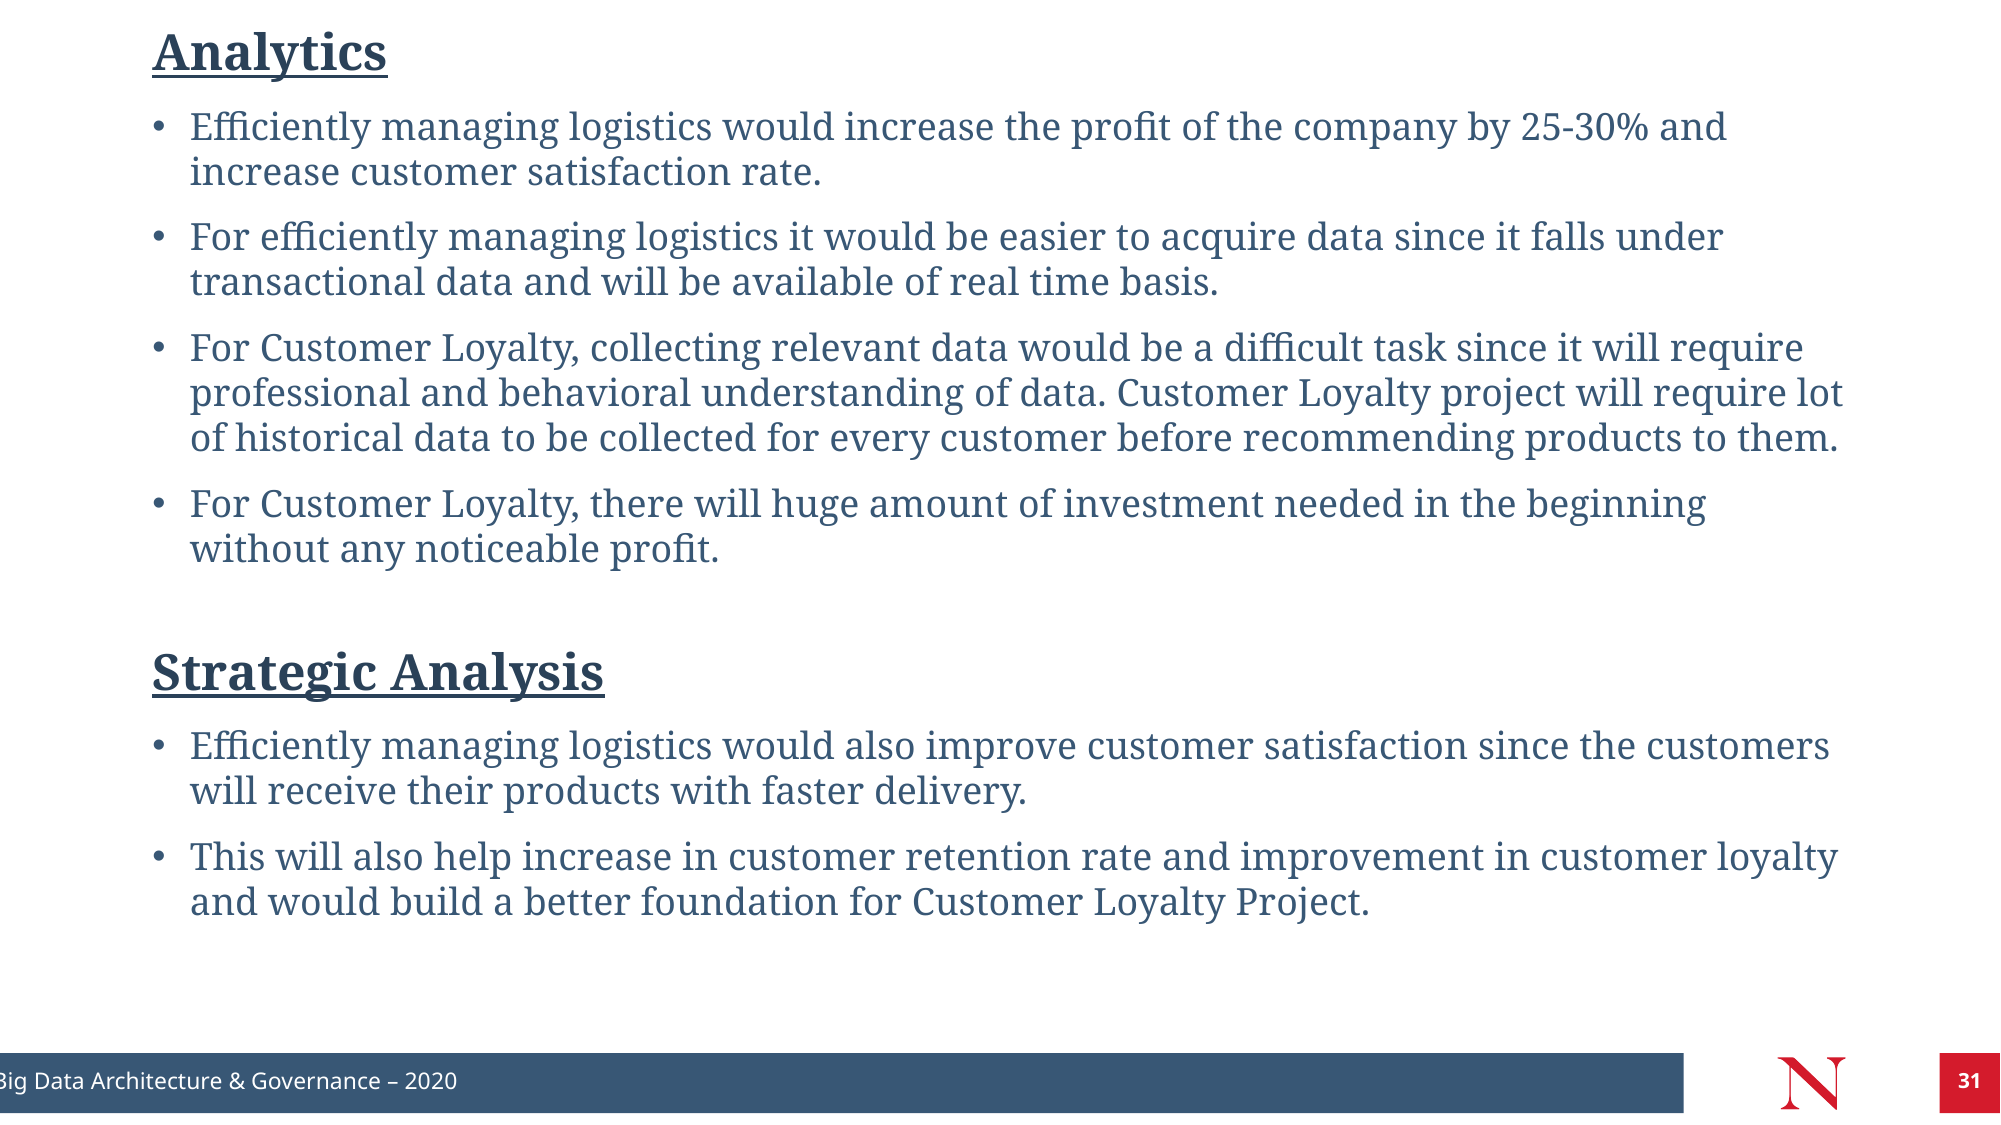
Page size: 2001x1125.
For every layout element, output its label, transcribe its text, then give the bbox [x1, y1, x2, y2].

list Analytics Efficiently managing logistics would increase the profit of the company by 25-30% and increase customer satisfaction rate. For efficiently managing logistics it would be easier to acquire data since it falls under transactional data and will be available of real time basis. For Customer Loyalty, collecting relevant data would be a difficult task since it will require professional and behavioral understanding of data. Customer Loyalty project will require lot of historical data to be collected for every customer before recommending products to them. For Customer Loyalty, there will huge amount of investment needed in the beginning without any noticeable profit. Strategic Analysis Efficiently managing logistics would also improve customer satisfaction since the customers will receive their products with faster delivery. This will also help increase in customer retention rate and improvement in customer loyalty and would build a better foundation for Customer Loyalty Project. [137, 20, 1863, 1054]
picture [1766, 1054, 1857, 1125]
